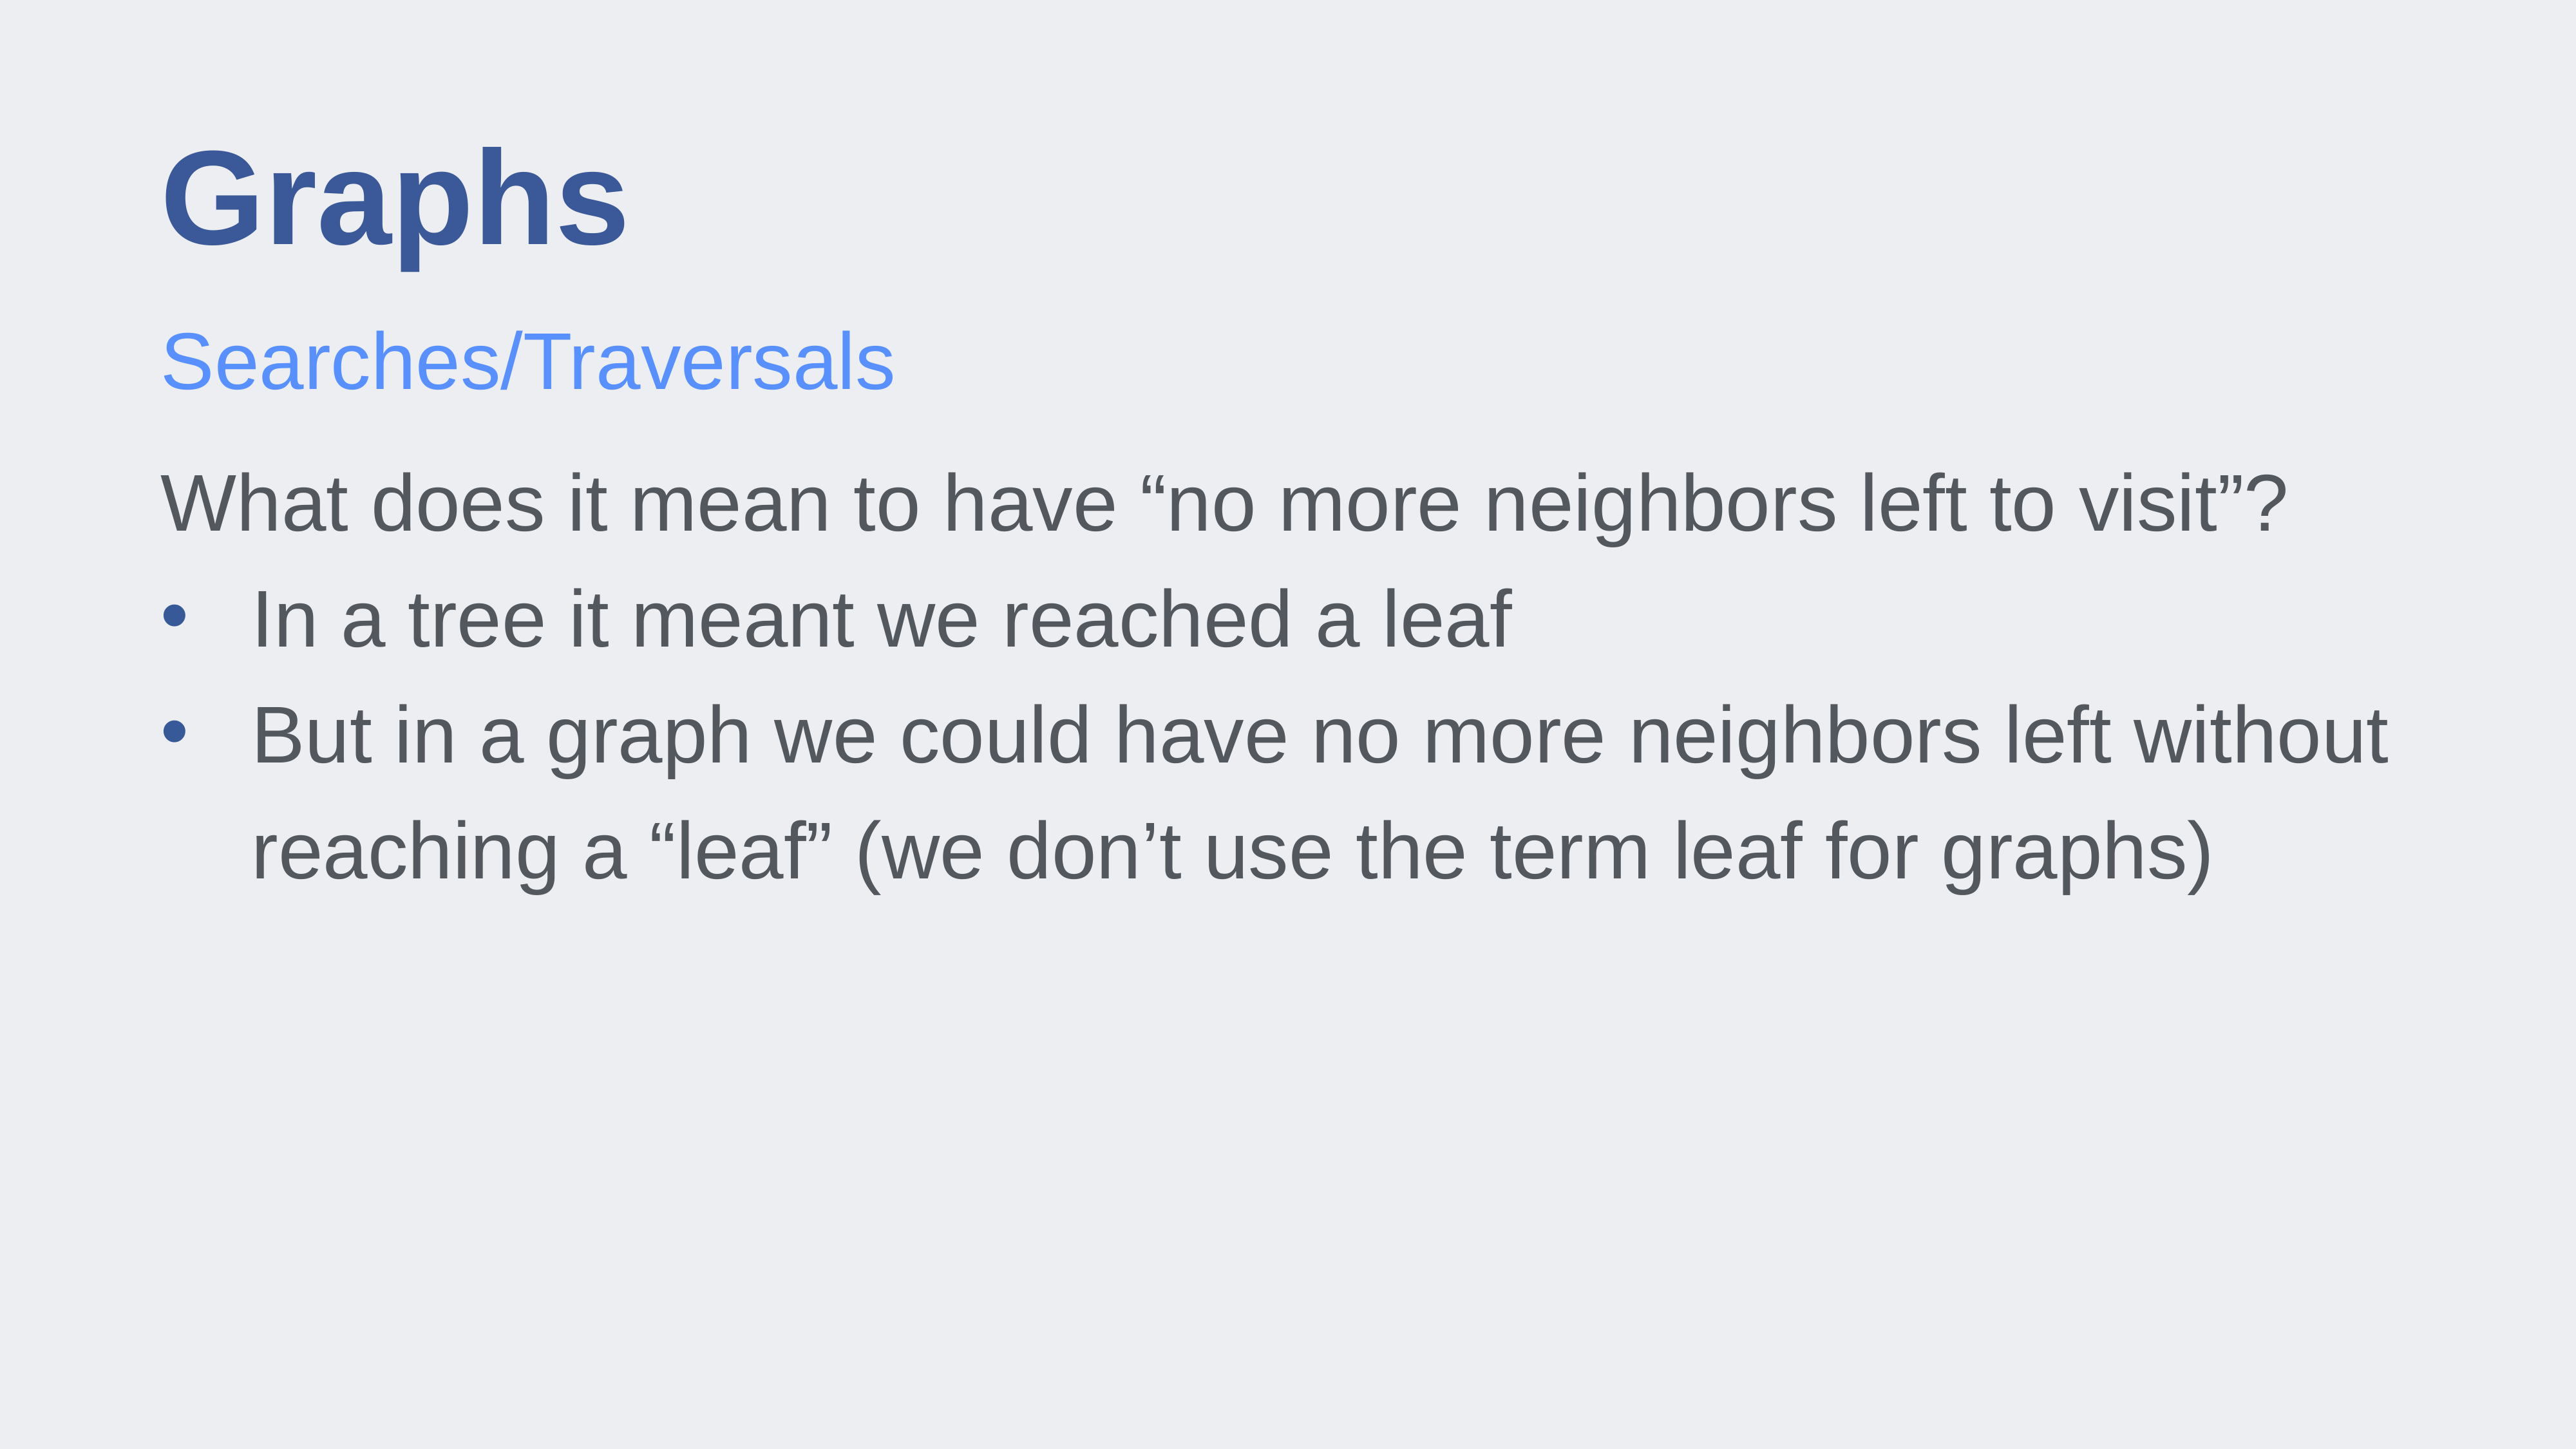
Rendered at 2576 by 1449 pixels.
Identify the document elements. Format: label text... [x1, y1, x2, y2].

title Graphs [160, 109, 2415, 305]
list Searches/Traversals [160, 308, 2415, 427]
list What does it mean to have “no more neighbors left to visit”? In a tree it meant we reached a leaf But in a graph we could have no more neighbors left without reaching a “leaf” (we don’t use the term leaf for graphs) [160, 431, 2415, 1075]
